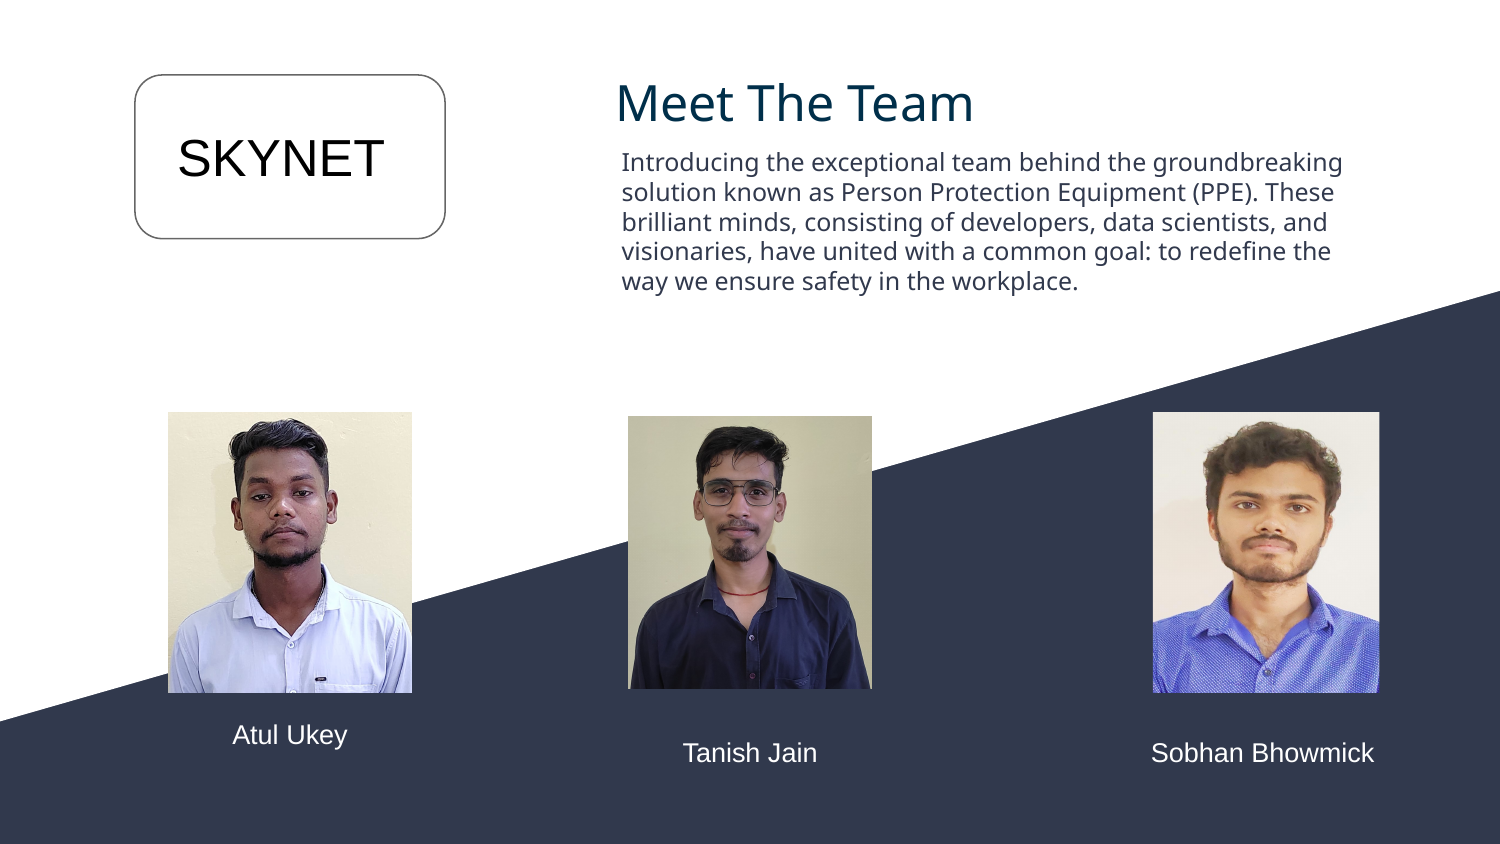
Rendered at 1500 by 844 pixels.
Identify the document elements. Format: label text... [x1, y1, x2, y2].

picture [168, 411, 413, 693]
text_box Introducing the exceptional team behind the groundbreaking solution known as Person Protection Equipment (PPE). These brilliant minds, consisting of developers, data scientists, and visionaries, have united with a common goal: to redefine the way we ensure safety in the workplace. [606, 131, 1372, 311]
text_box Tanish Jain [631, 720, 869, 784]
text_box Sobhan Bhowmick [1122, 720, 1411, 784]
text_box Atul Ukey [168, 702, 412, 765]
picture [627, 415, 872, 689]
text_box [134, 74, 446, 239]
title Meet The Team [600, 56, 1153, 163]
picture [1152, 411, 1380, 693]
